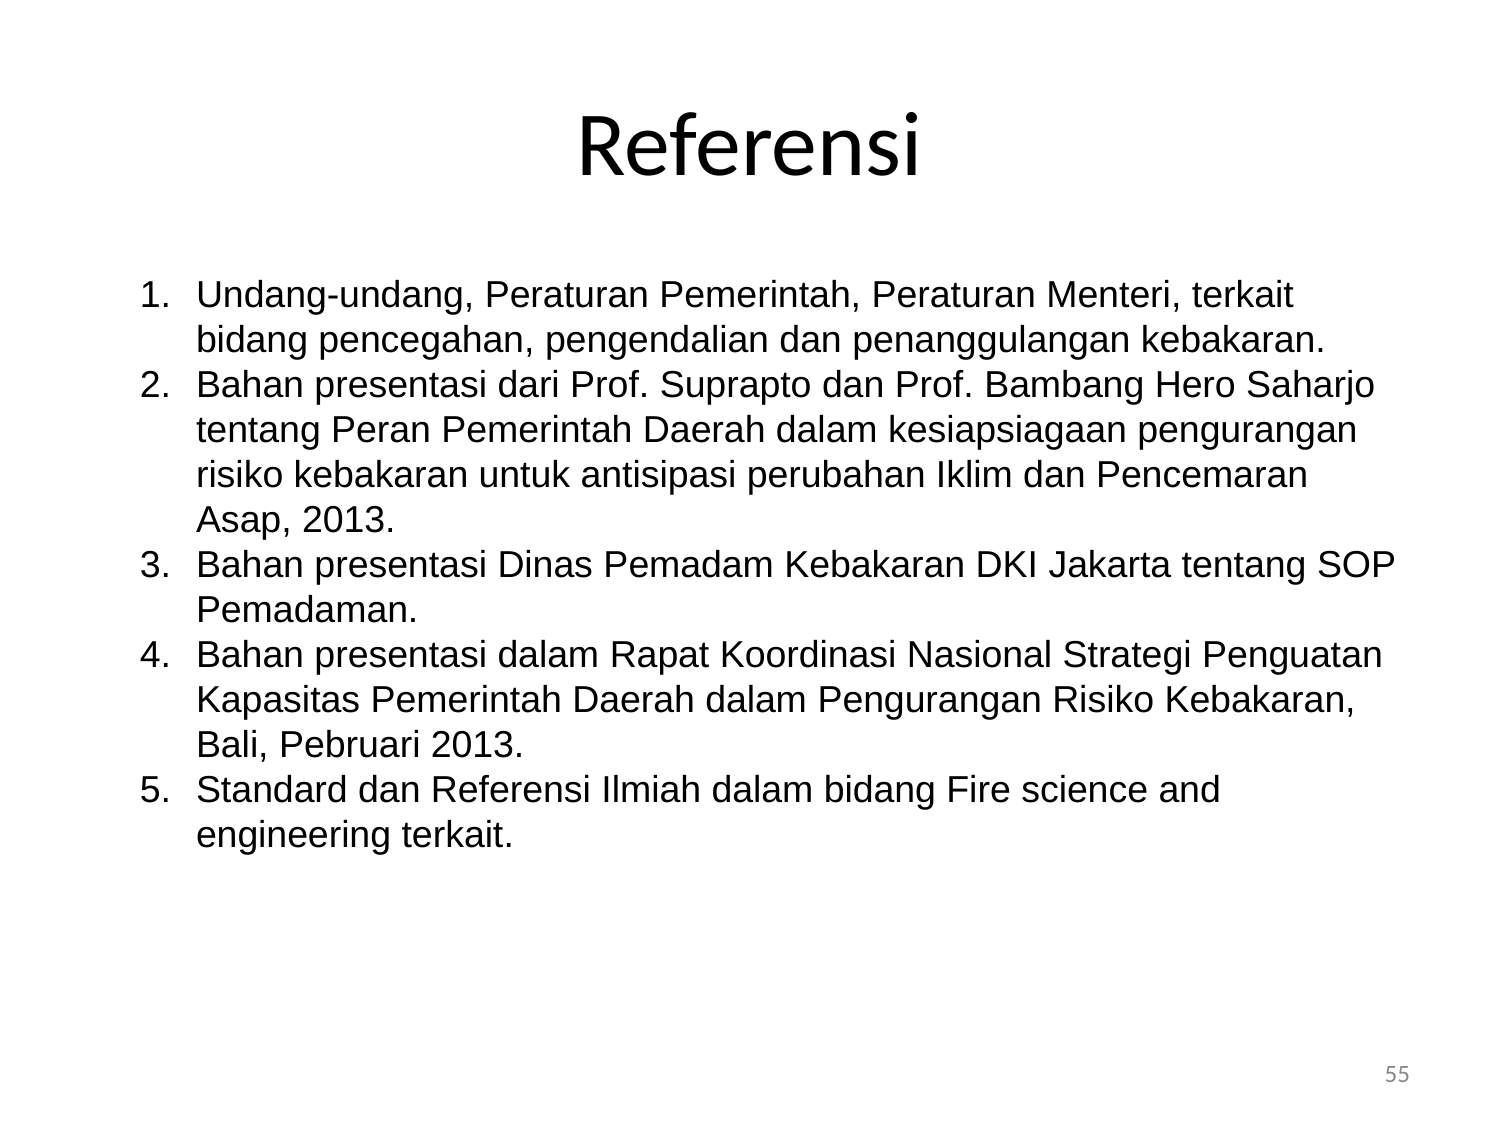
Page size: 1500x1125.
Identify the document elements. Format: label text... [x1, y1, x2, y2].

slide_number 55 [1074, 1042, 1425, 1103]
title Referensi [75, 45, 1425, 233]
text_box Undang-undang, Peraturan Pemerintah, Peraturan Menteri, terkait bidang pencegahan, pengendalian dan penanggulangan kebakaran. Bahan presentasi dari Prof. Suprapto dan Prof. Bambang Hero Saharjo tentang Peran Pemerintah Daerah dalam kesiapsiagaan pengurangan risiko kebakaran untuk antisipasi perubahan Iklim dan Pencemaran Asap, 2013. Bahan presentasi Dinas Pemadam Kebakaran DKI Jakarta tentang SOP Pemadaman. Bahan presentasi dalam Rapat Koordinasi Nasional Strategi Penguatan Kapasitas Pemerintah Daerah dalam Pengurangan Risiko Kebakaran, Bali, Pebruari 2013. Standard dan Referensi Ilmiah dalam bidang Fire science and engineering terkait. [124, 262, 1413, 863]
